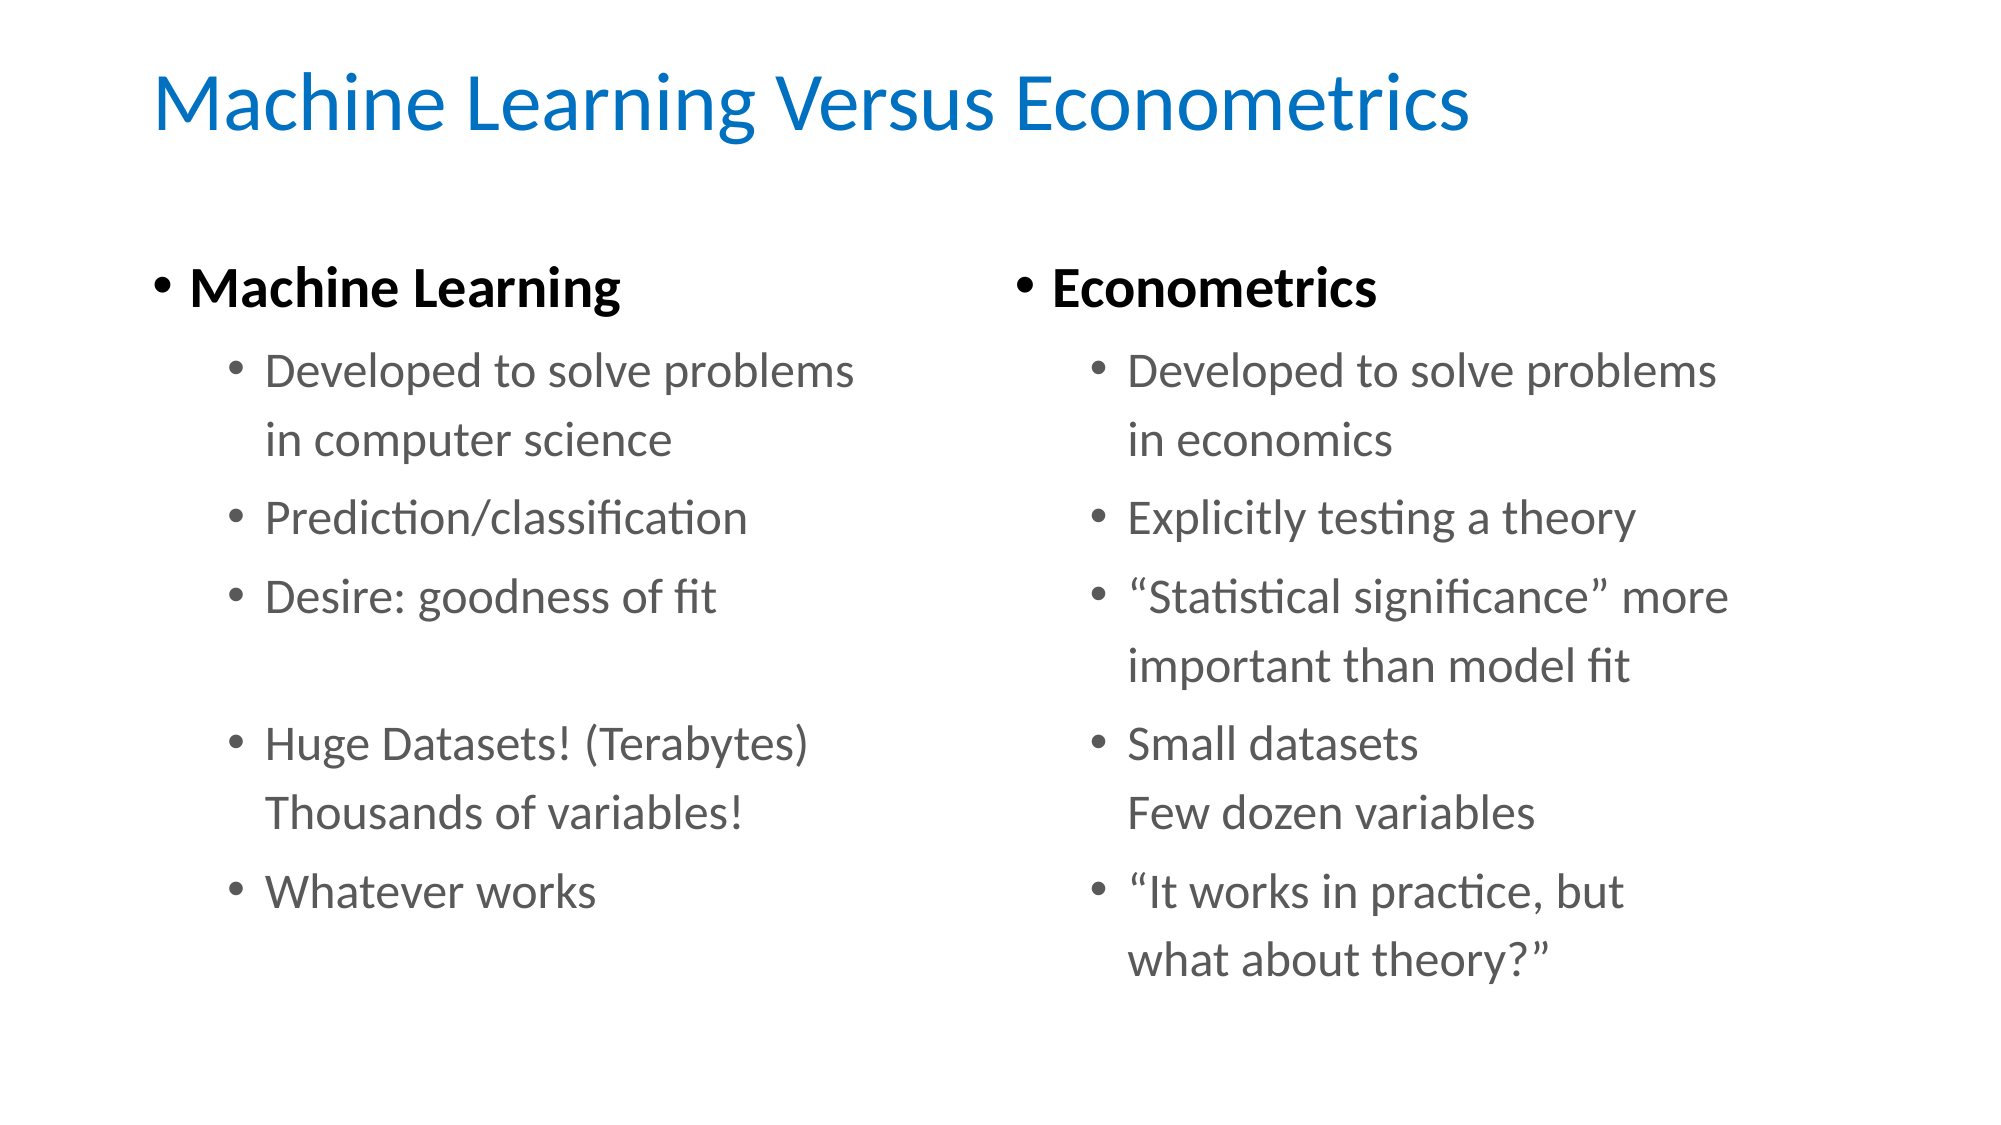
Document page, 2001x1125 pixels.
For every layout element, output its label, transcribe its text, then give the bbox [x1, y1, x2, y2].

text_box Econometrics Developed to solve problems in economics Explicitly testing a theory “Statistical significance” more important than model fit Small datasets Few dozen variables “It works in practice, but what about theory?” [999, 231, 1749, 1078]
title Machine Learning Versus Econometrics [137, 38, 1863, 169]
list Machine Learning Developed to solve problems in computer science Prediction/classification Desire: goodness of fit Huge Datasets! (Terabytes) Thousands of variables! Whatever works [137, 231, 887, 1078]
